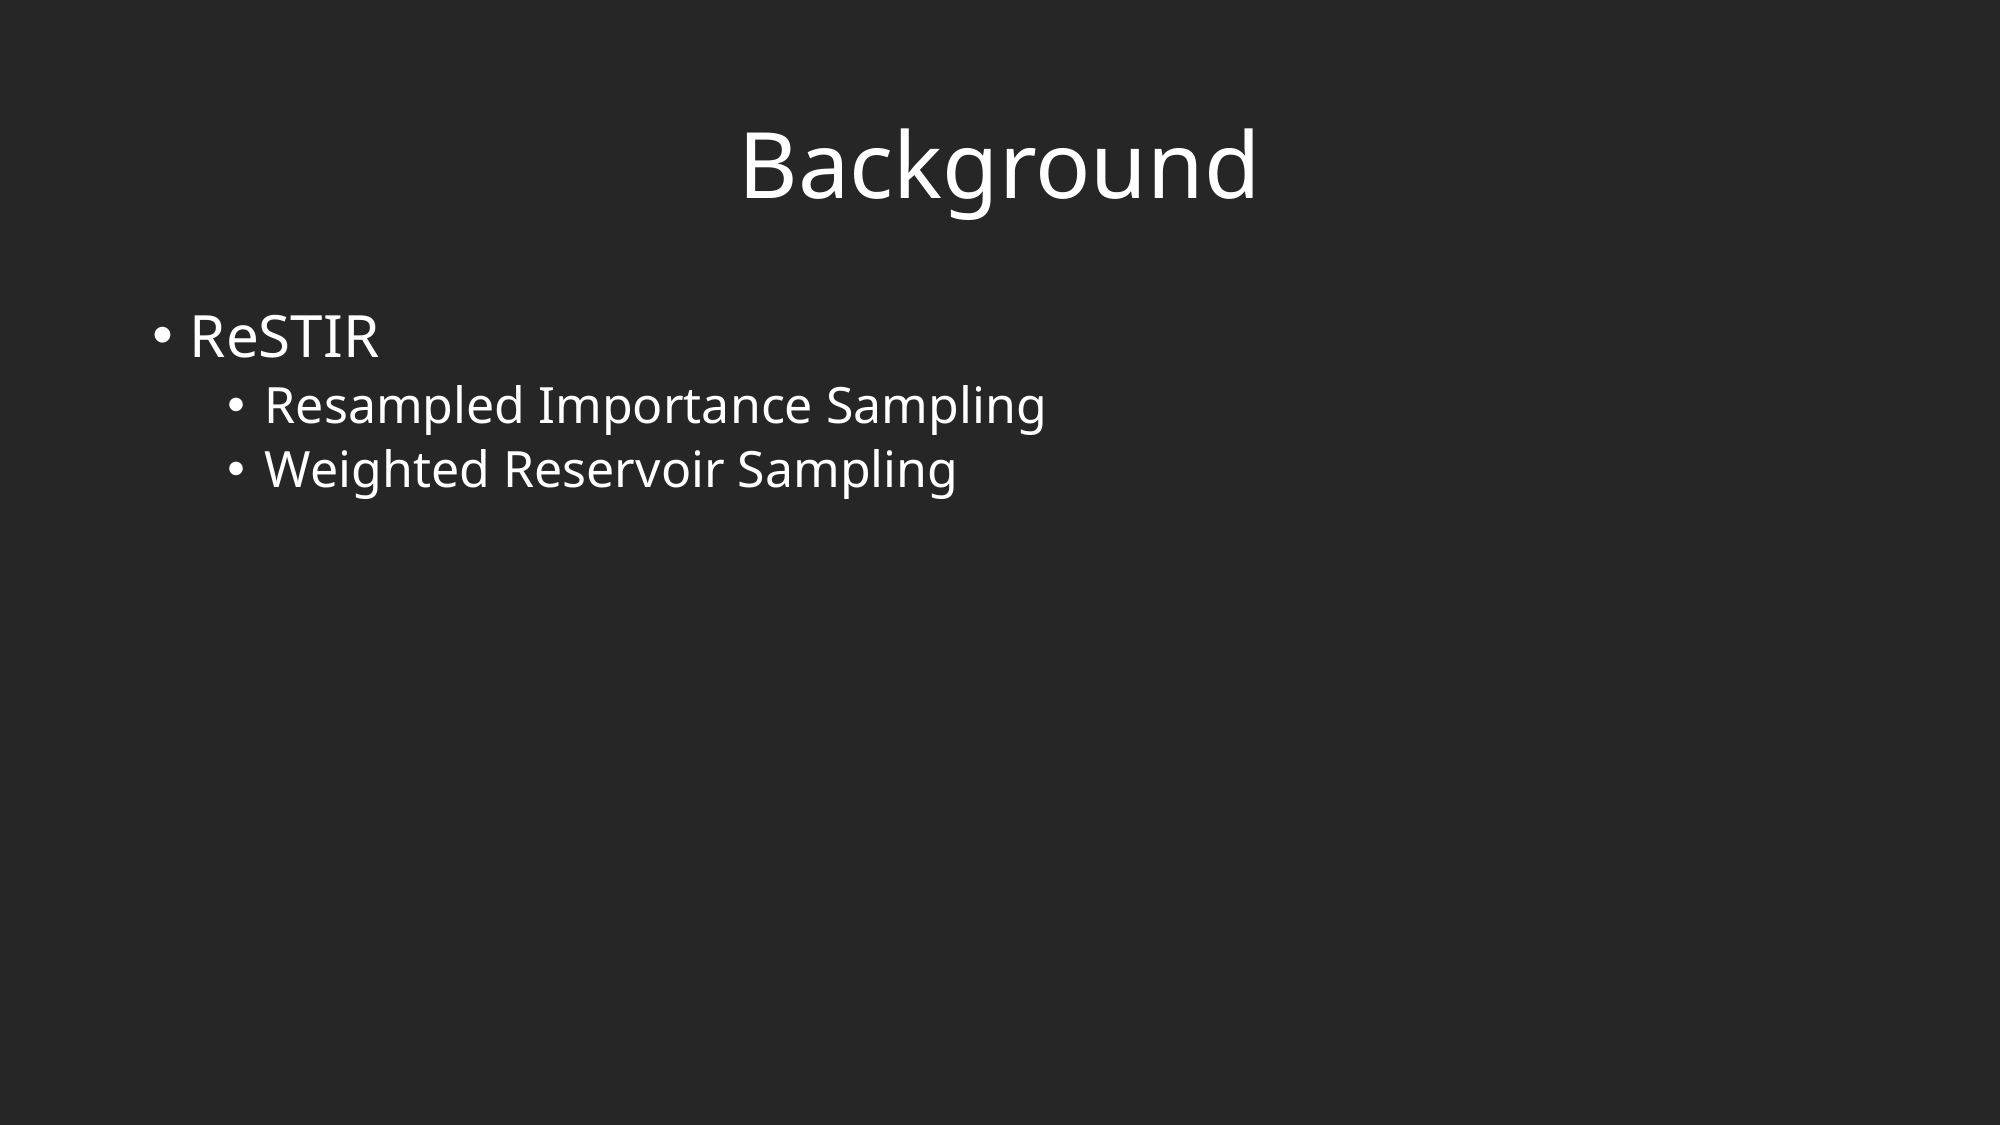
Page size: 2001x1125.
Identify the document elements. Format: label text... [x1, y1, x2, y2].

title Background [137, 59, 1863, 278]
list ReSTIR Resampled Importance Sampling Weighted Reservoir Sampling [137, 299, 1863, 1014]
